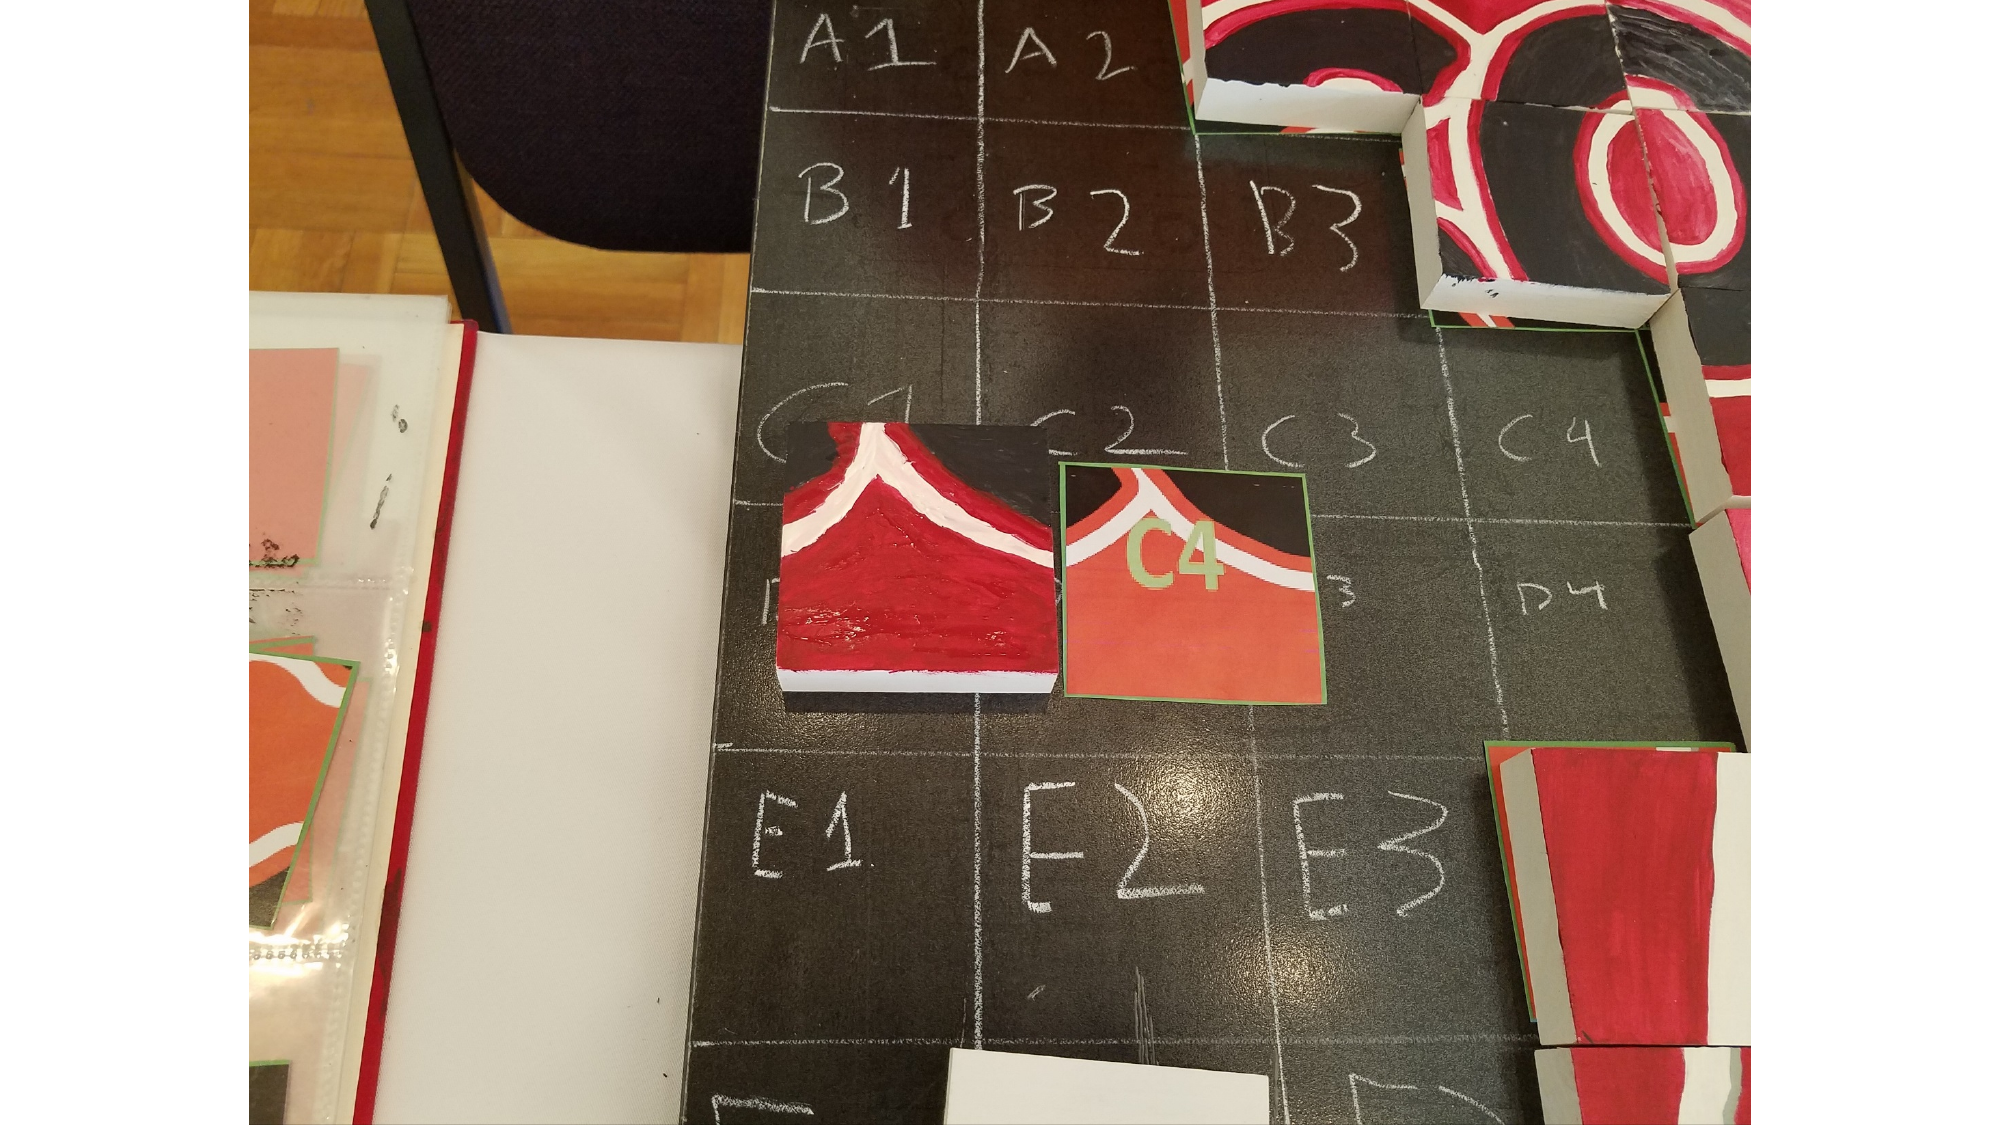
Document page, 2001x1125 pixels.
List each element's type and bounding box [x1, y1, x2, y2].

picture [249, 0, 1751, 1125]
